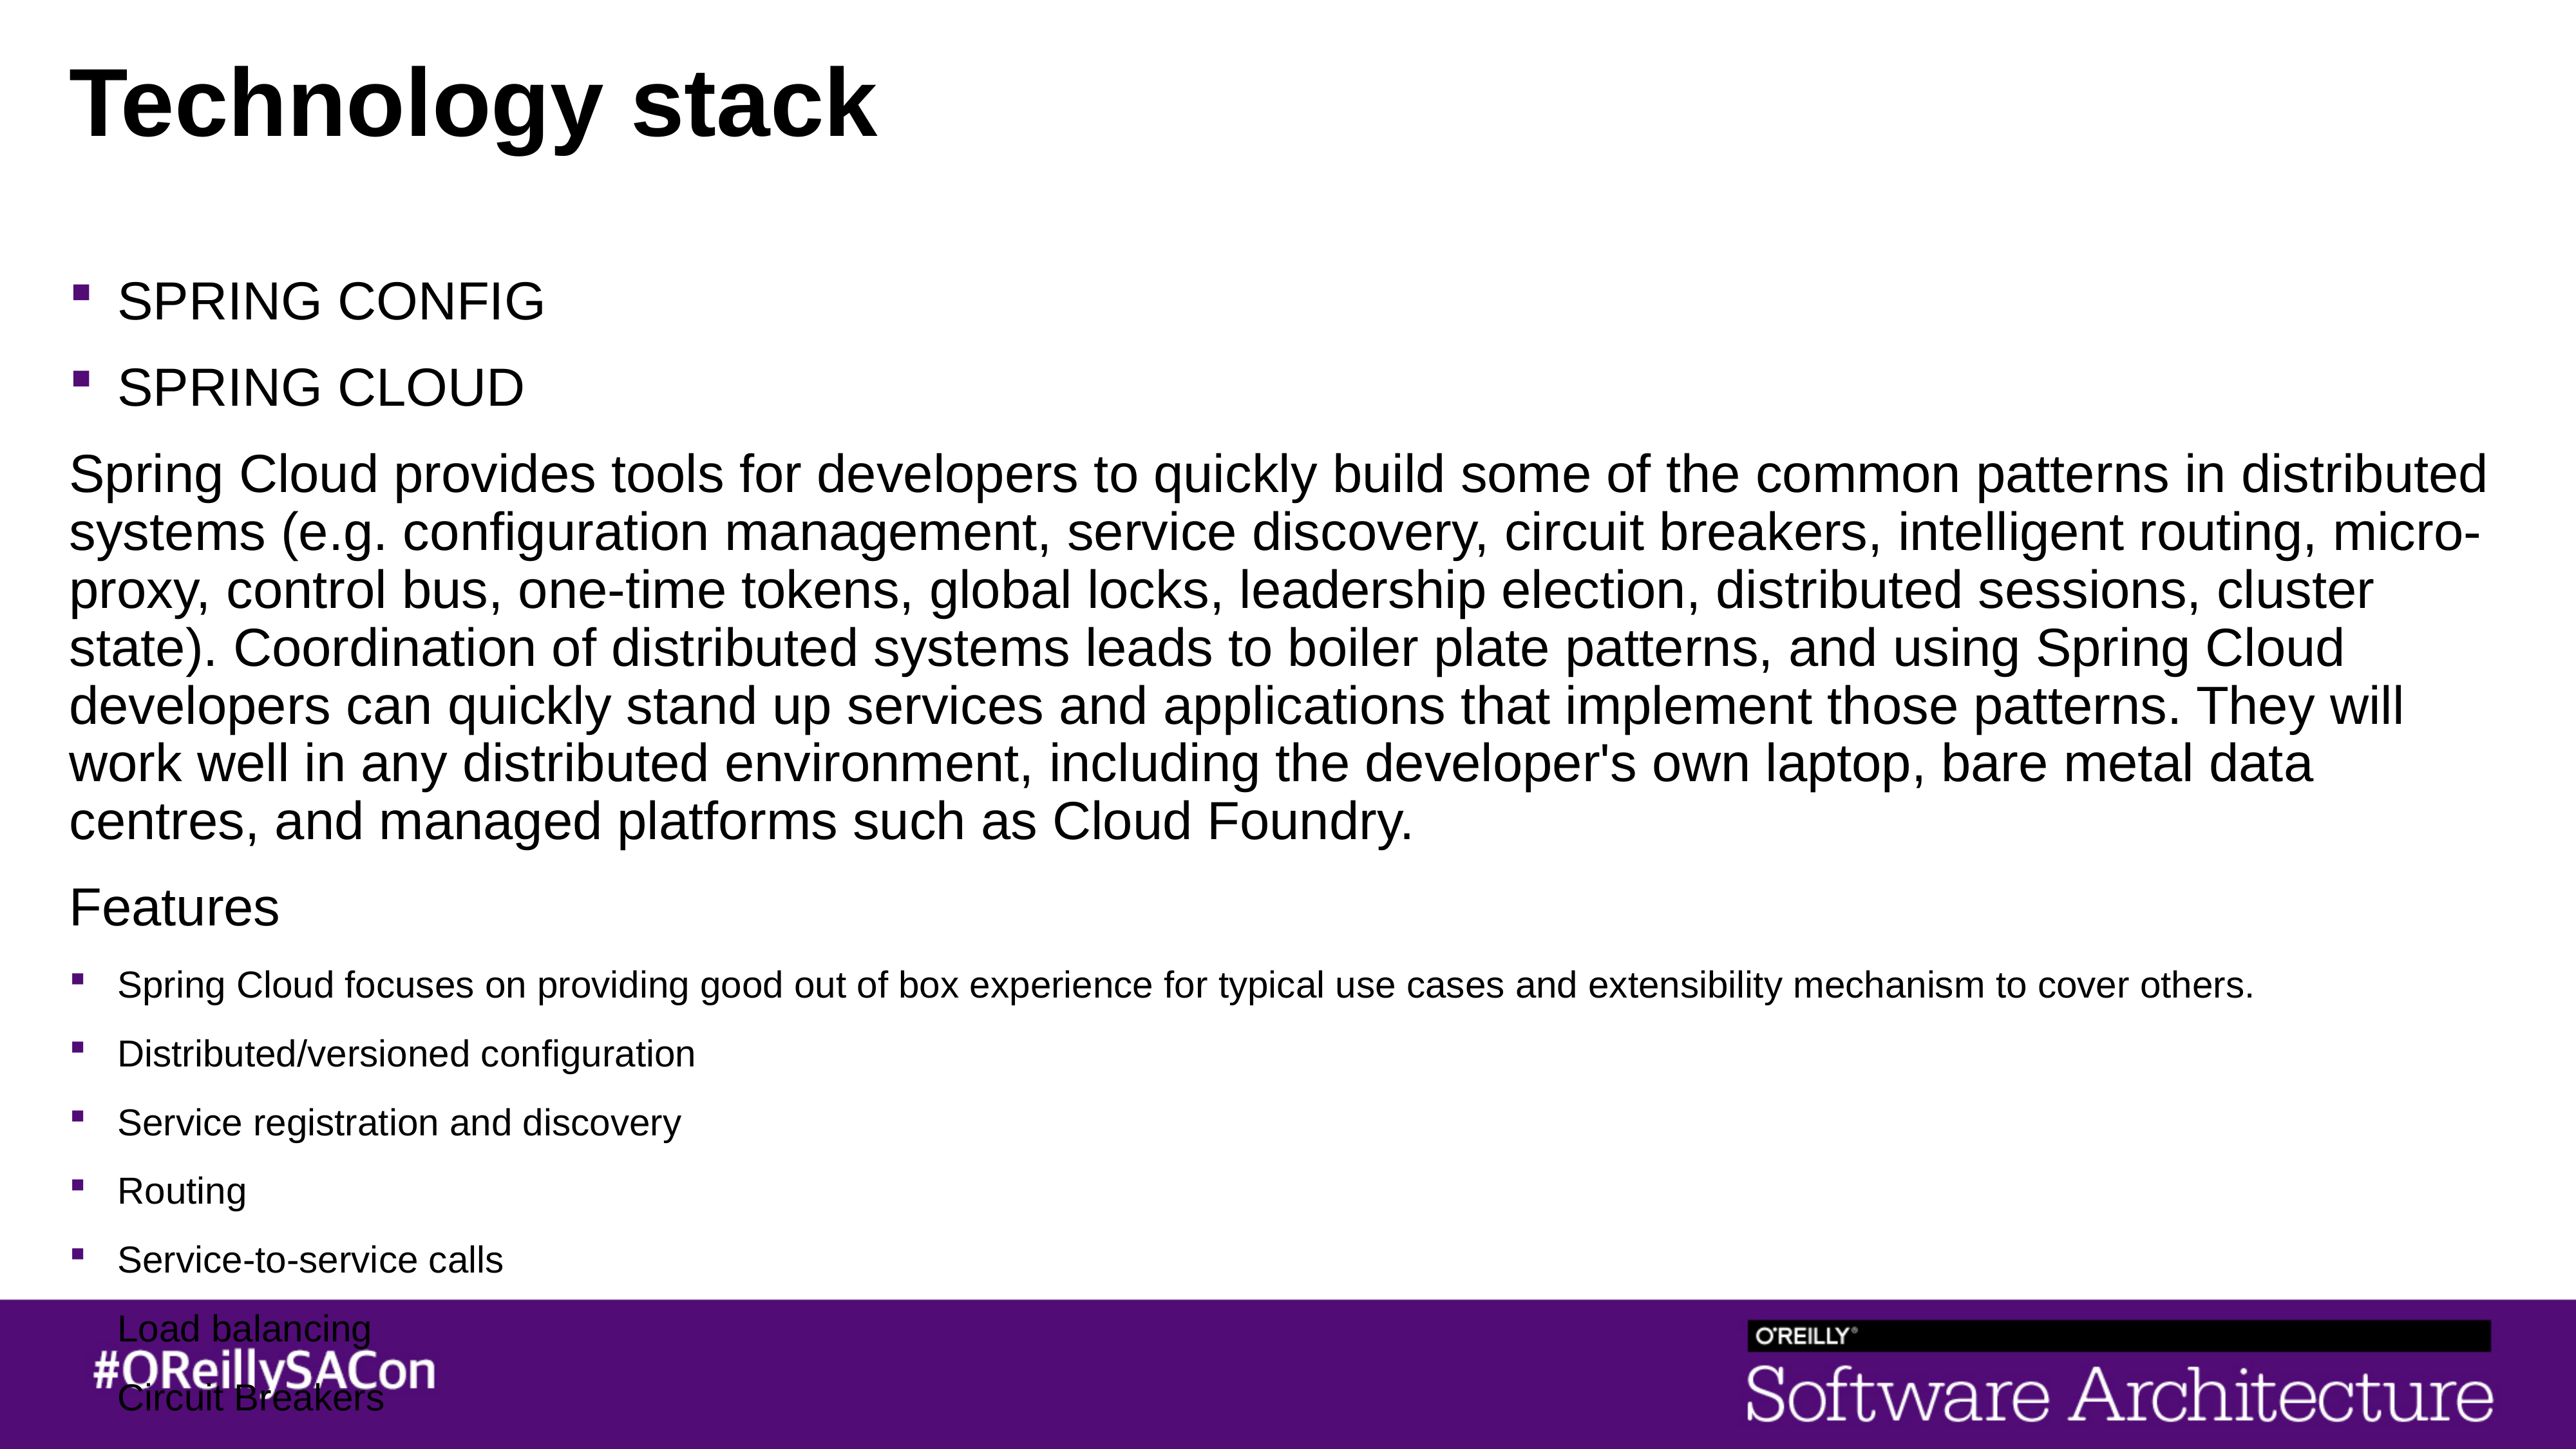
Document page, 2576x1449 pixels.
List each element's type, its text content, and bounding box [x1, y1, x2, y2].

title Technology stack [65, 25, 2510, 169]
list SPRING CONFIG SPRING CLOUD Spring Cloud provides tools for developers to quickly build some of the common patterns in distributed systems (e.g. configuration management, service discovery, circuit breakers, intelligent routing, micro-proxy, control bus, one-time tokens, global locks, leadership election, distributed sessions, cluster state). Coordination of distributed systems leads to boiler plate patterns, and using Spring Cloud developers can quickly stand up services and applications that implement those patterns. They will work well in any distributed environment, including the developer's own laptop, bare metal data centres, and managed platforms such as Cloud Foundry. Features Spring Cloud focuses on providing good out of box experience for typical use cases and extensibility mechanism to cover others. Distributed/versioned configuration Service registration and discovery Routing Service-to-service calls Load balancing Circuit Breakers Global locks Leadership election and cluster state Distributed messaging [65, 177, 2510, 1304]
picture [0, 0, 2576, 1449]
